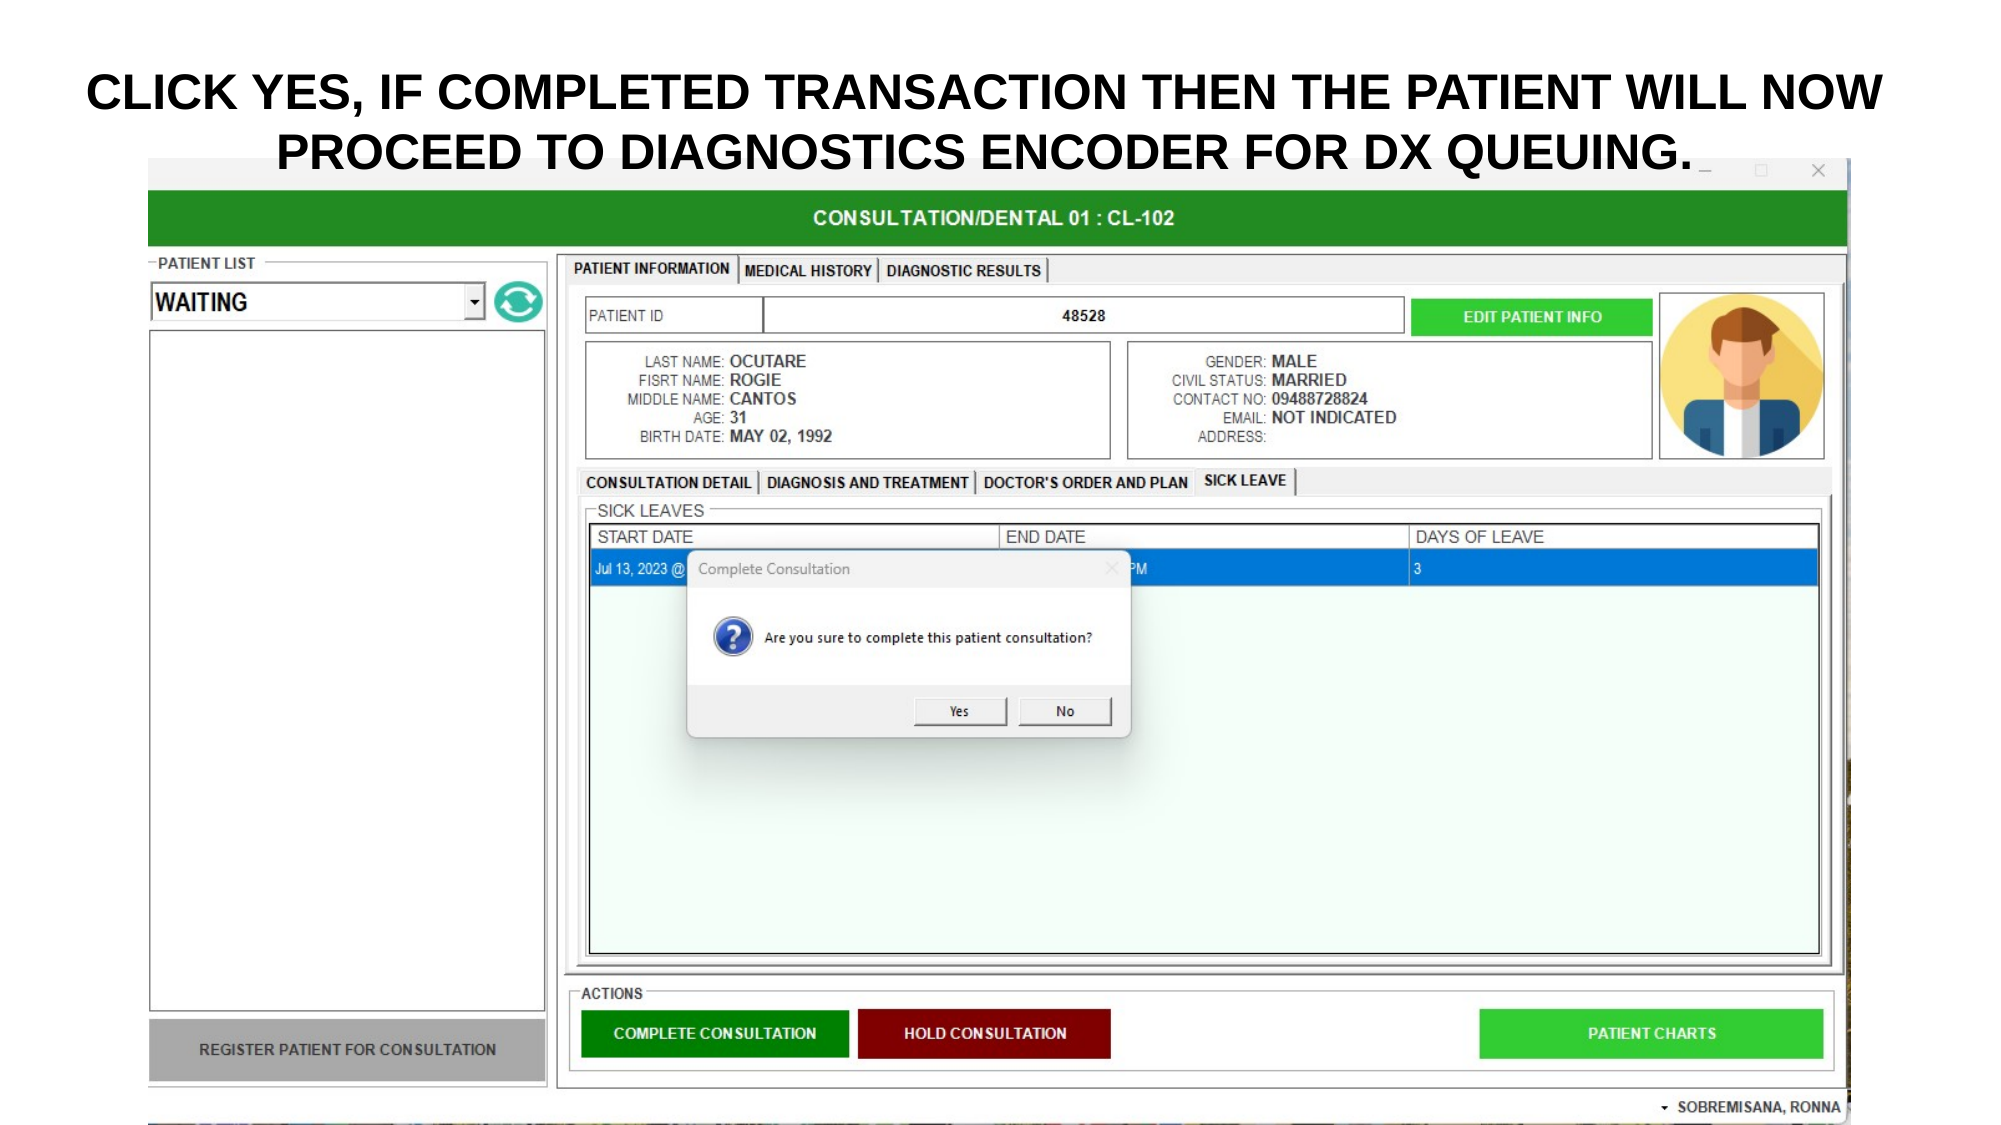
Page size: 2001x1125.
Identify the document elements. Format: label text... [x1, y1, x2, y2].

text_box CLICK YES, IF COMPLETED TRANSACTION THEN THE PATIENT WILL NOW PROCEED TO DIAGNOSTICS ENCODER FOR DX QUEUING. [50, 53, 1920, 186]
picture [148, 158, 1851, 1125]
